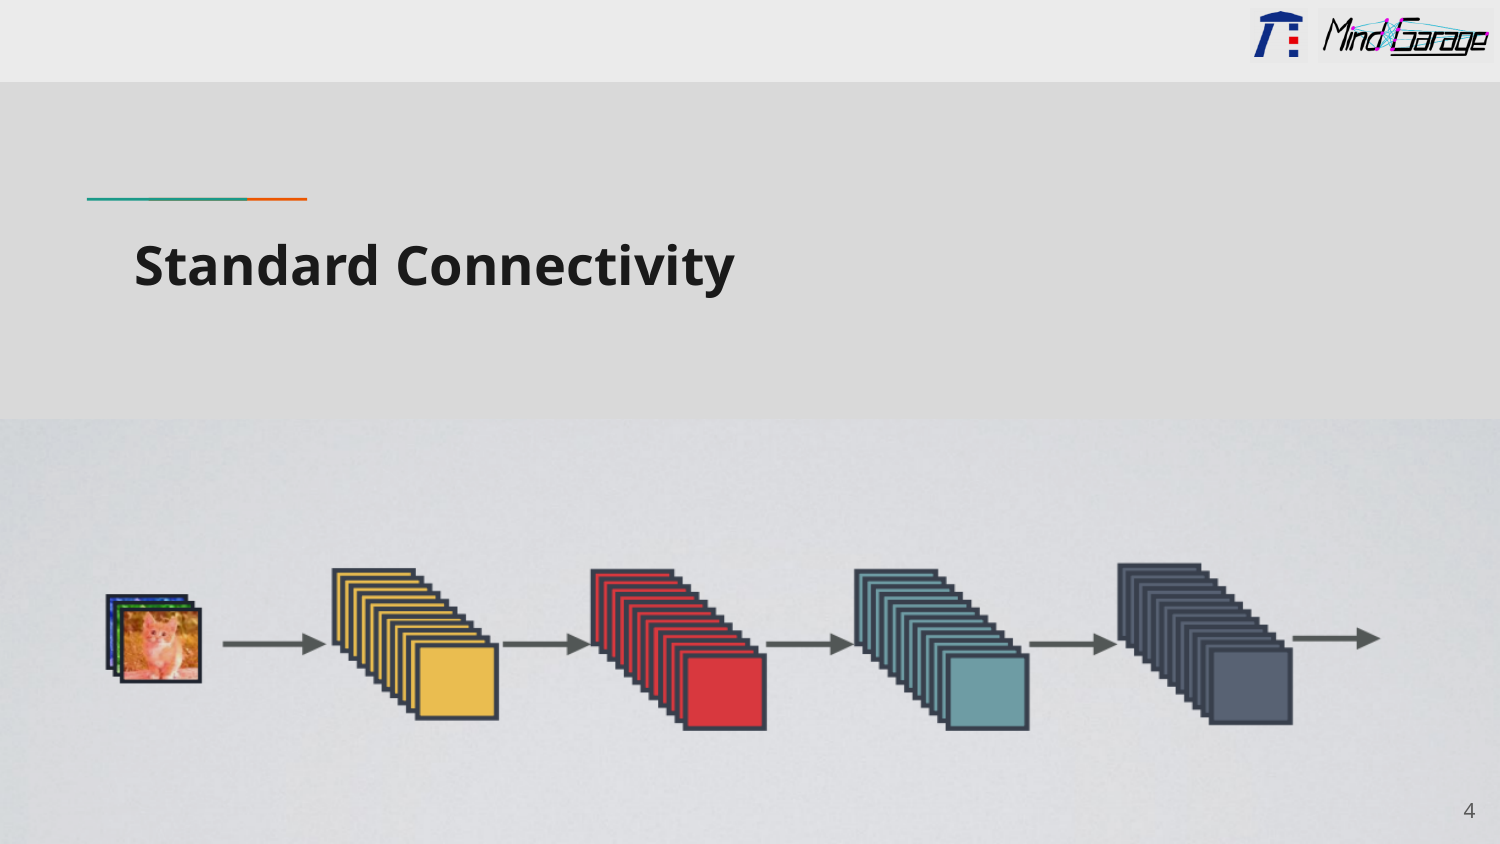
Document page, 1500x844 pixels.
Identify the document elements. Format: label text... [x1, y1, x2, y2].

title Standard Connectivity [119, 216, 1381, 305]
picture [0, 0, 1500, 83]
picture [0, 419, 1500, 844]
